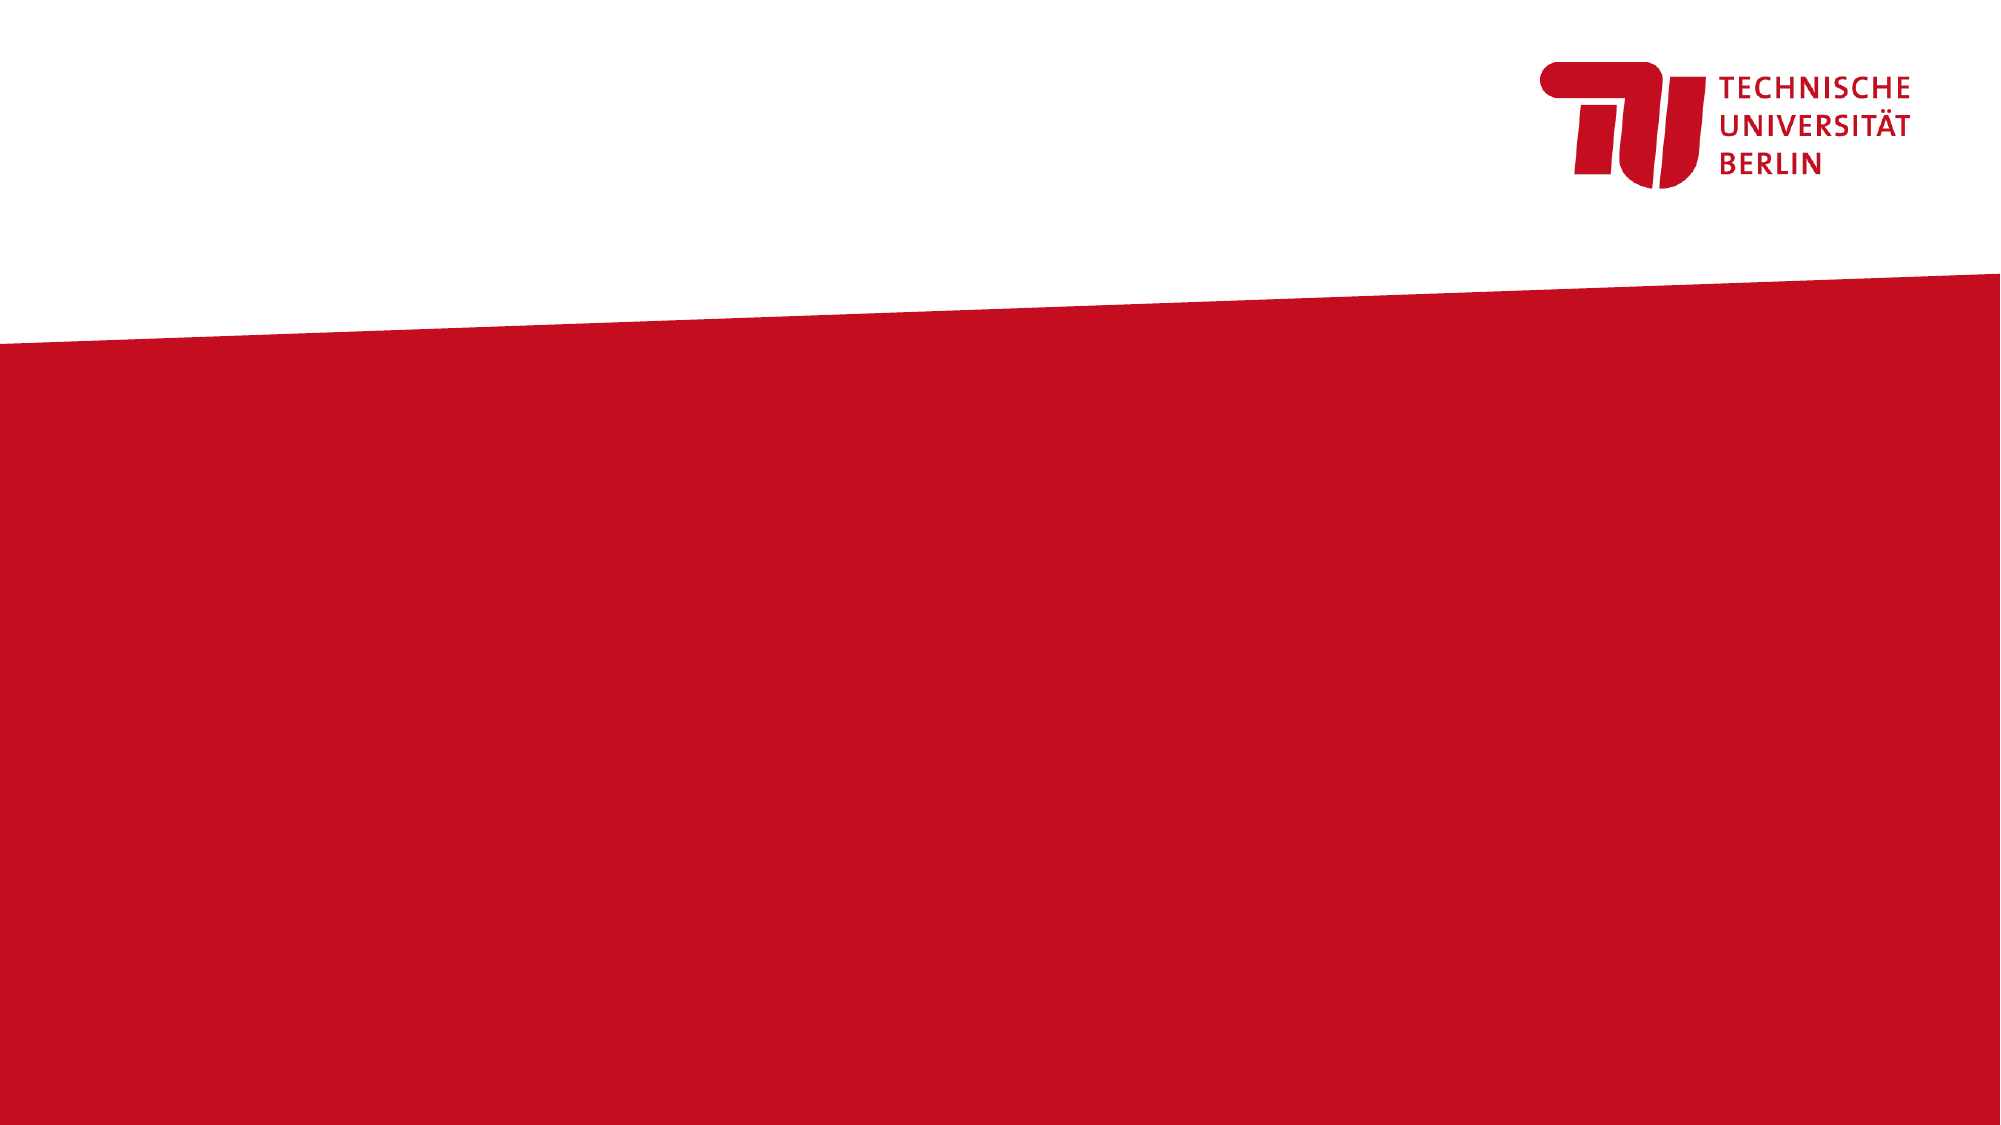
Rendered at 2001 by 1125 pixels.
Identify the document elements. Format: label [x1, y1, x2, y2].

picture [1540, 62, 1910, 189]
